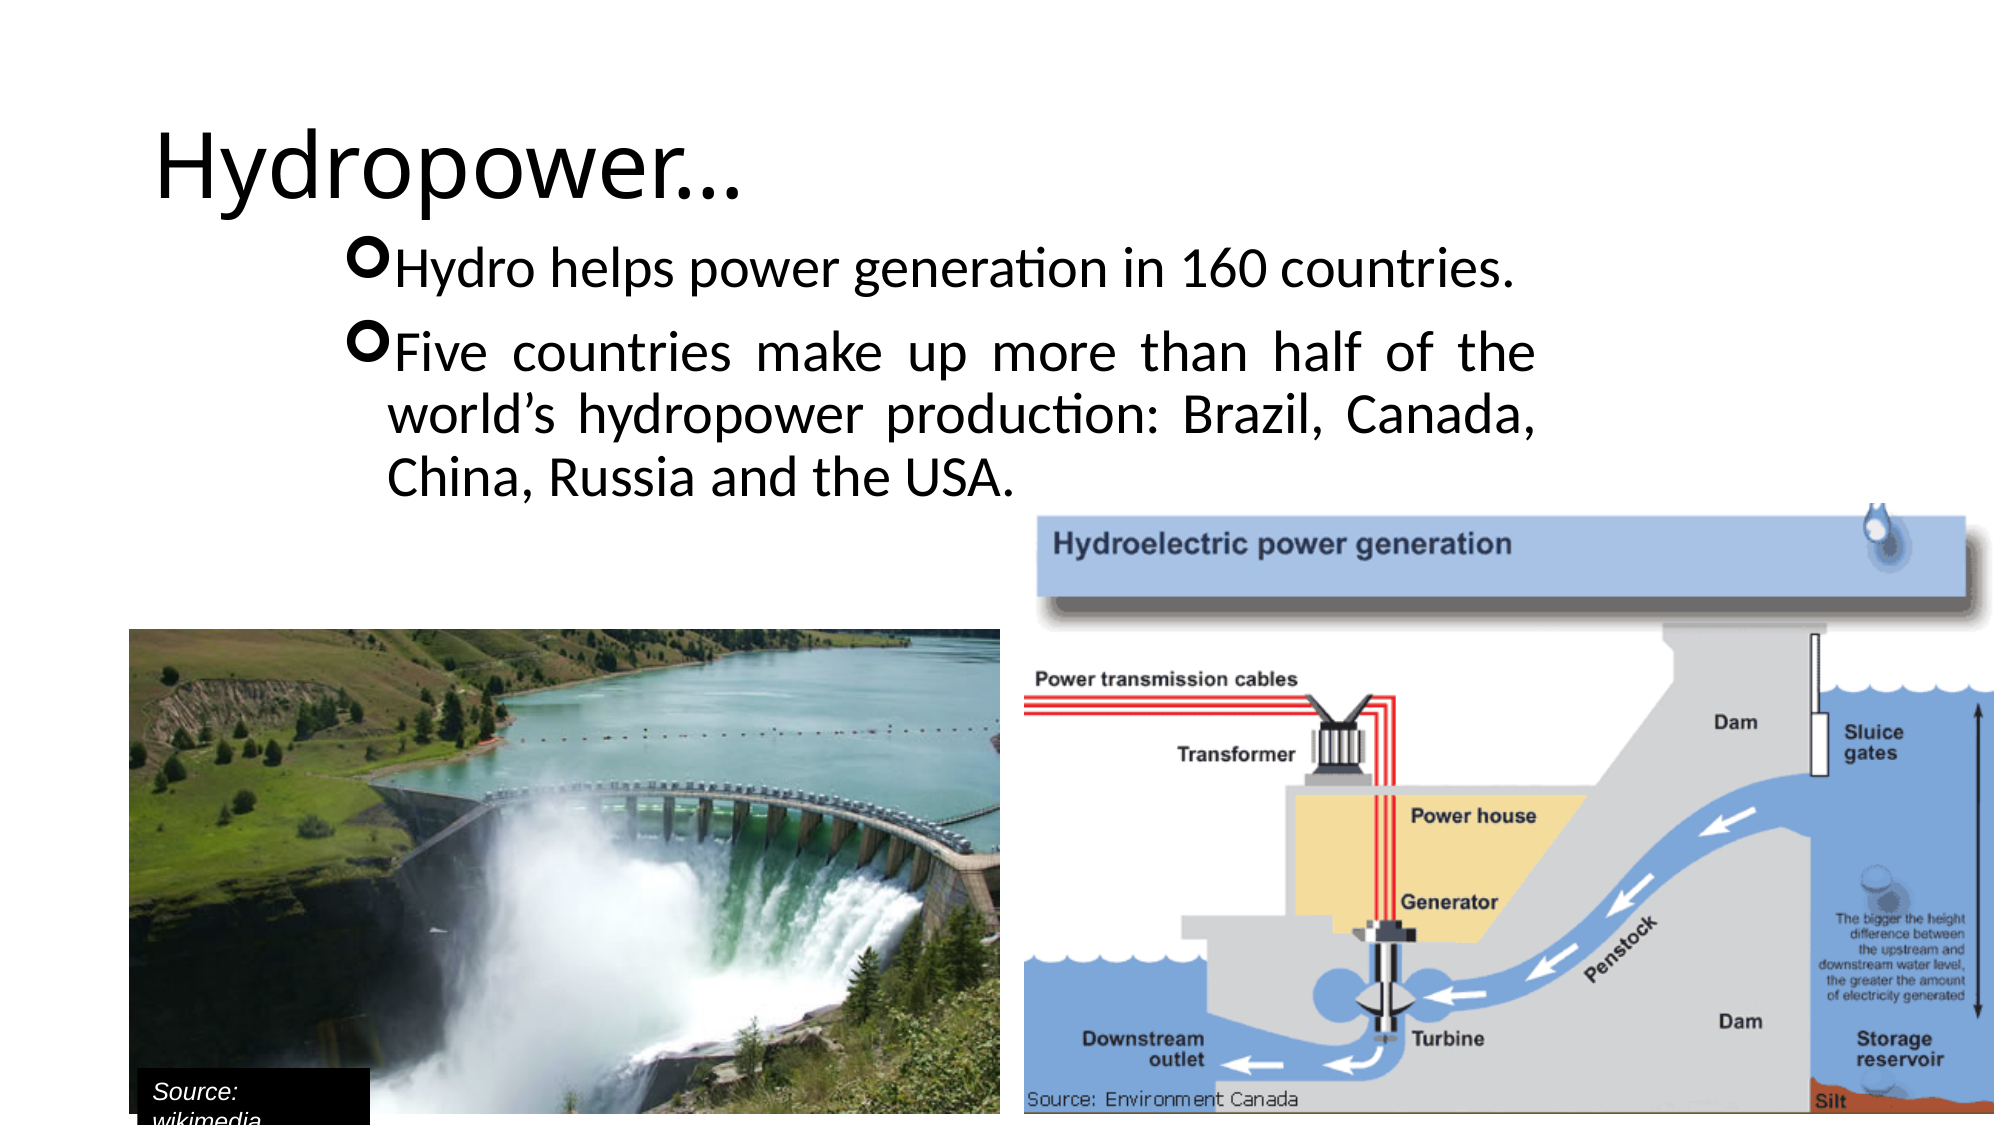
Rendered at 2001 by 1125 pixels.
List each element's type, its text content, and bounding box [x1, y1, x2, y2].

text_box Source: wikimedia [137, 1114, 370, 1125]
title Hydropower… [137, 59, 1863, 278]
picture [129, 629, 1000, 1114]
picture [1024, 503, 1994, 1114]
list Hydro helps power generation in 160 countries. Five countries make up more than half of the world’s hydropower production: Brazil, Canada, China, Russia and the USA. [327, 229, 1553, 1030]
